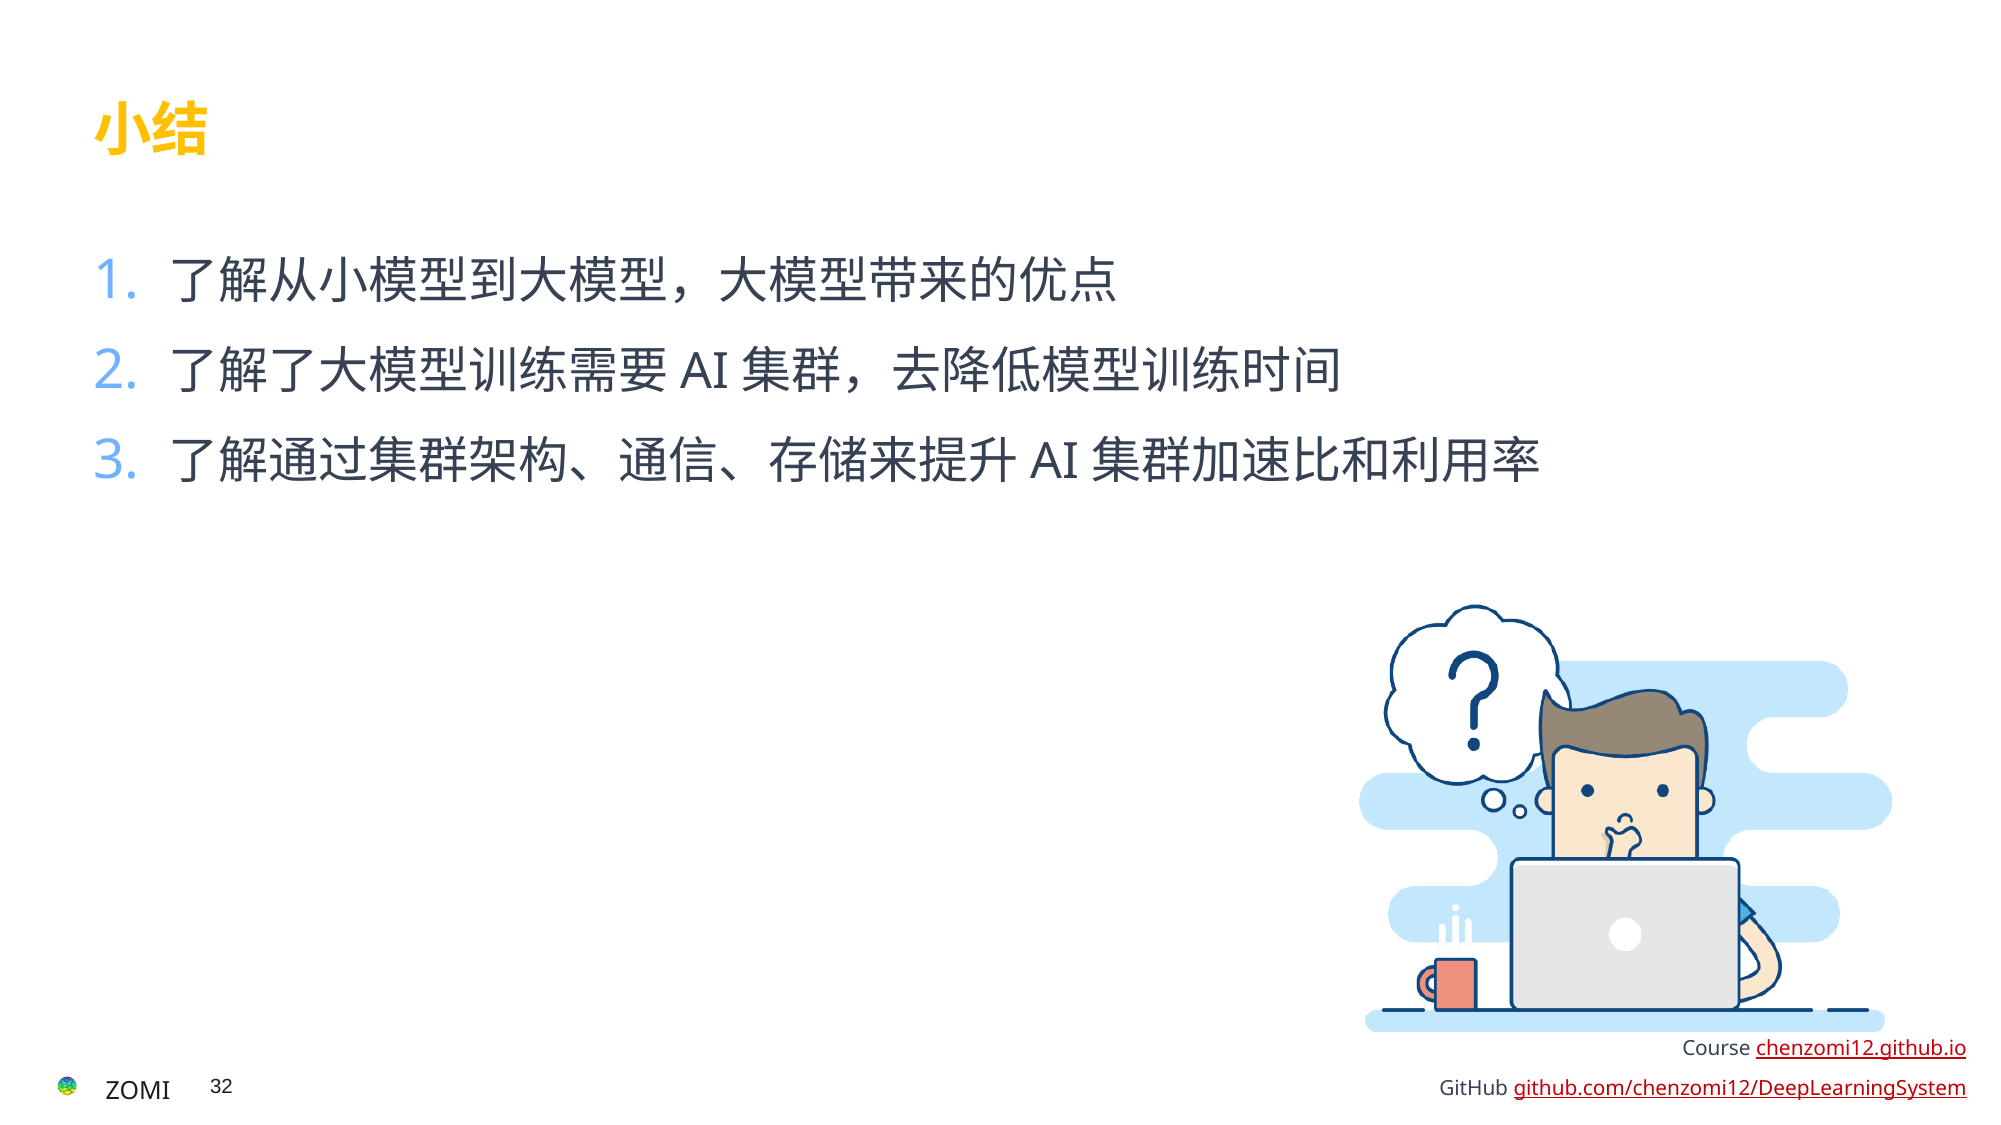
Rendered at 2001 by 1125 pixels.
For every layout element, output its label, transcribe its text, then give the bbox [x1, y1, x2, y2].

title 小结 [79, 78, 1910, 175]
picture [58, 1077, 76, 1095]
picture [1345, 1033, 1910, 1041]
list 了解从小模型到大模型，大模型带来的优点 了解了大模型训练需要AI集群，去降低模型训练时间 了解通过集群架构、通信、存储来提升AI集群加速比和利用率 [79, 210, 1910, 1033]
